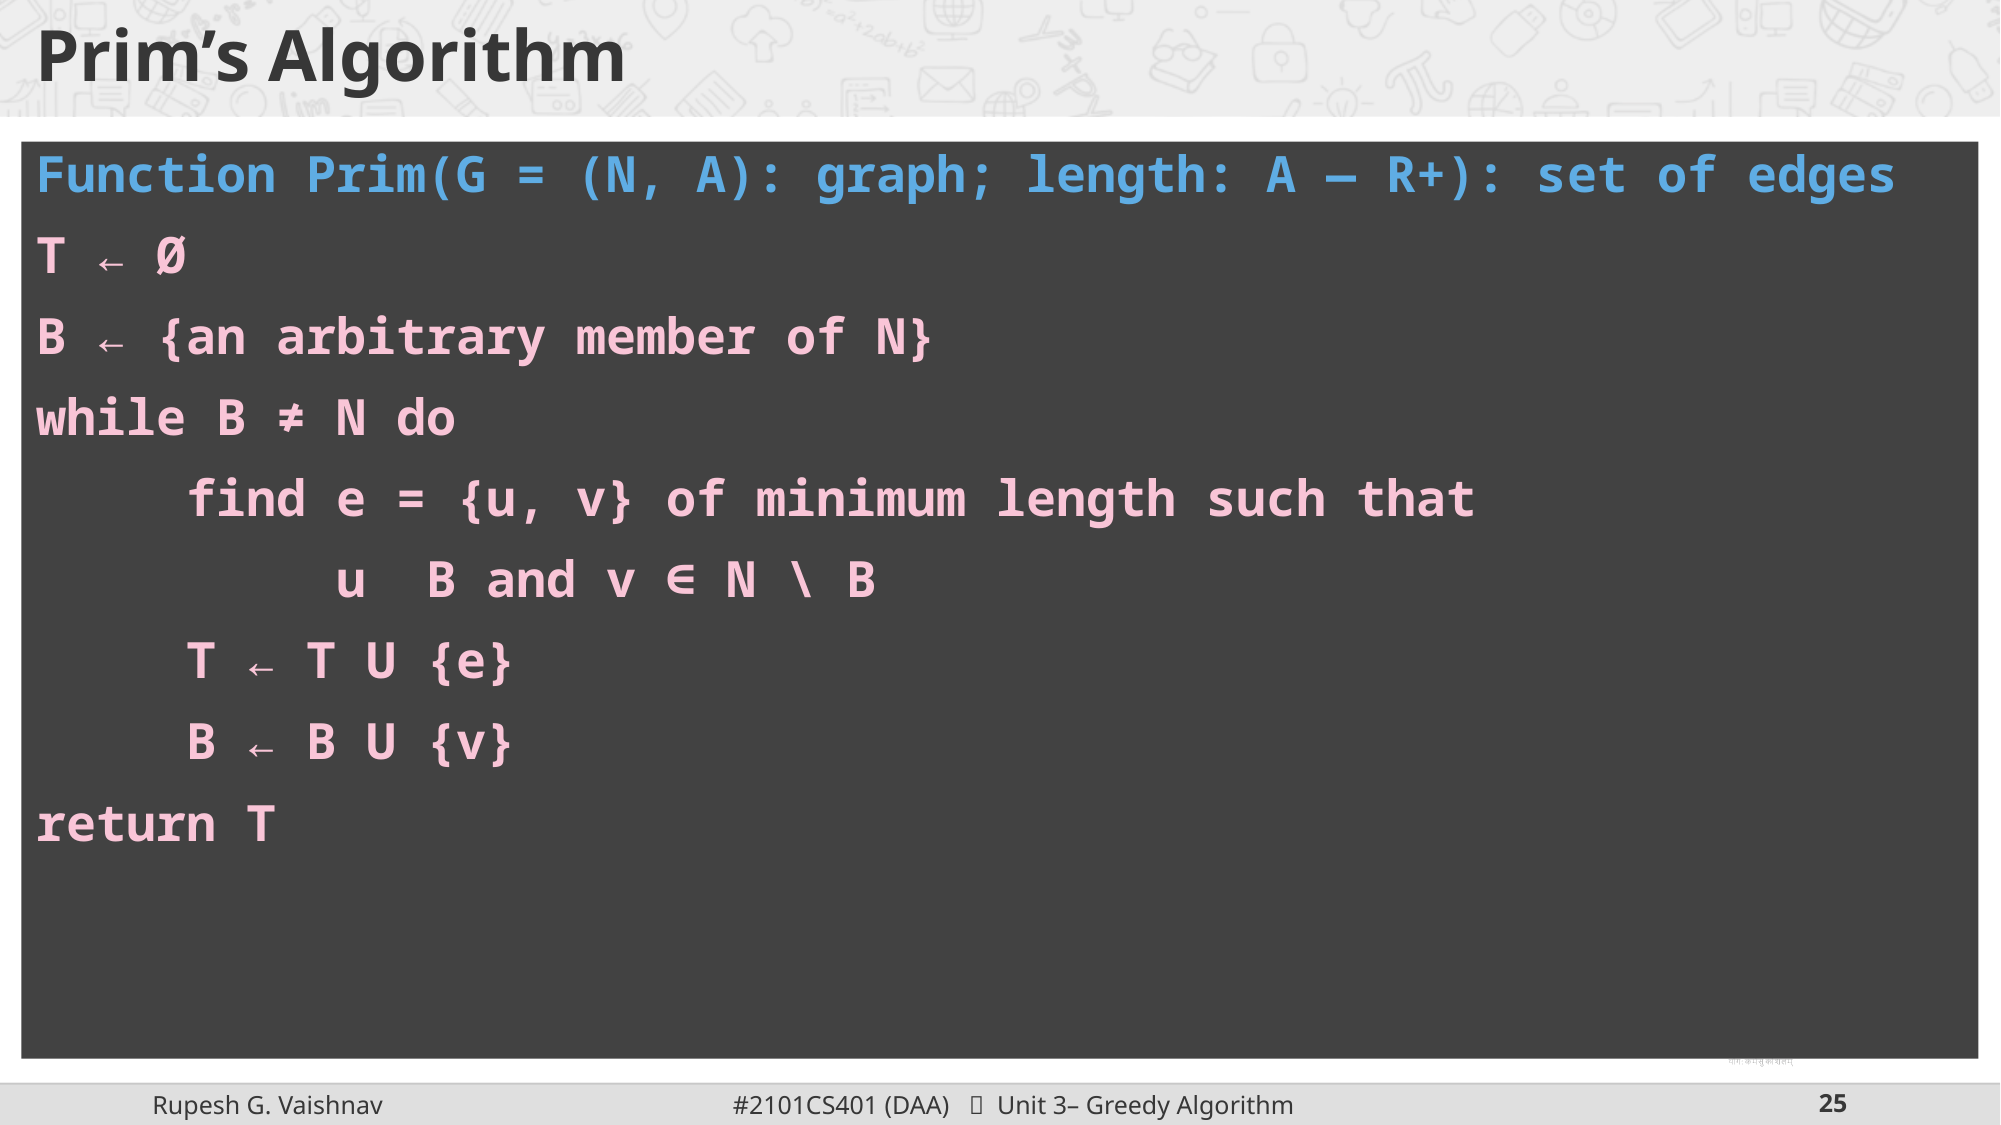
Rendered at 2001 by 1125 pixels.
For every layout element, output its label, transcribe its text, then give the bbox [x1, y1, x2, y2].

title Prim’s Algorithm [0, 0, 2000, 117]
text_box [1724, 972, 1981, 1068]
